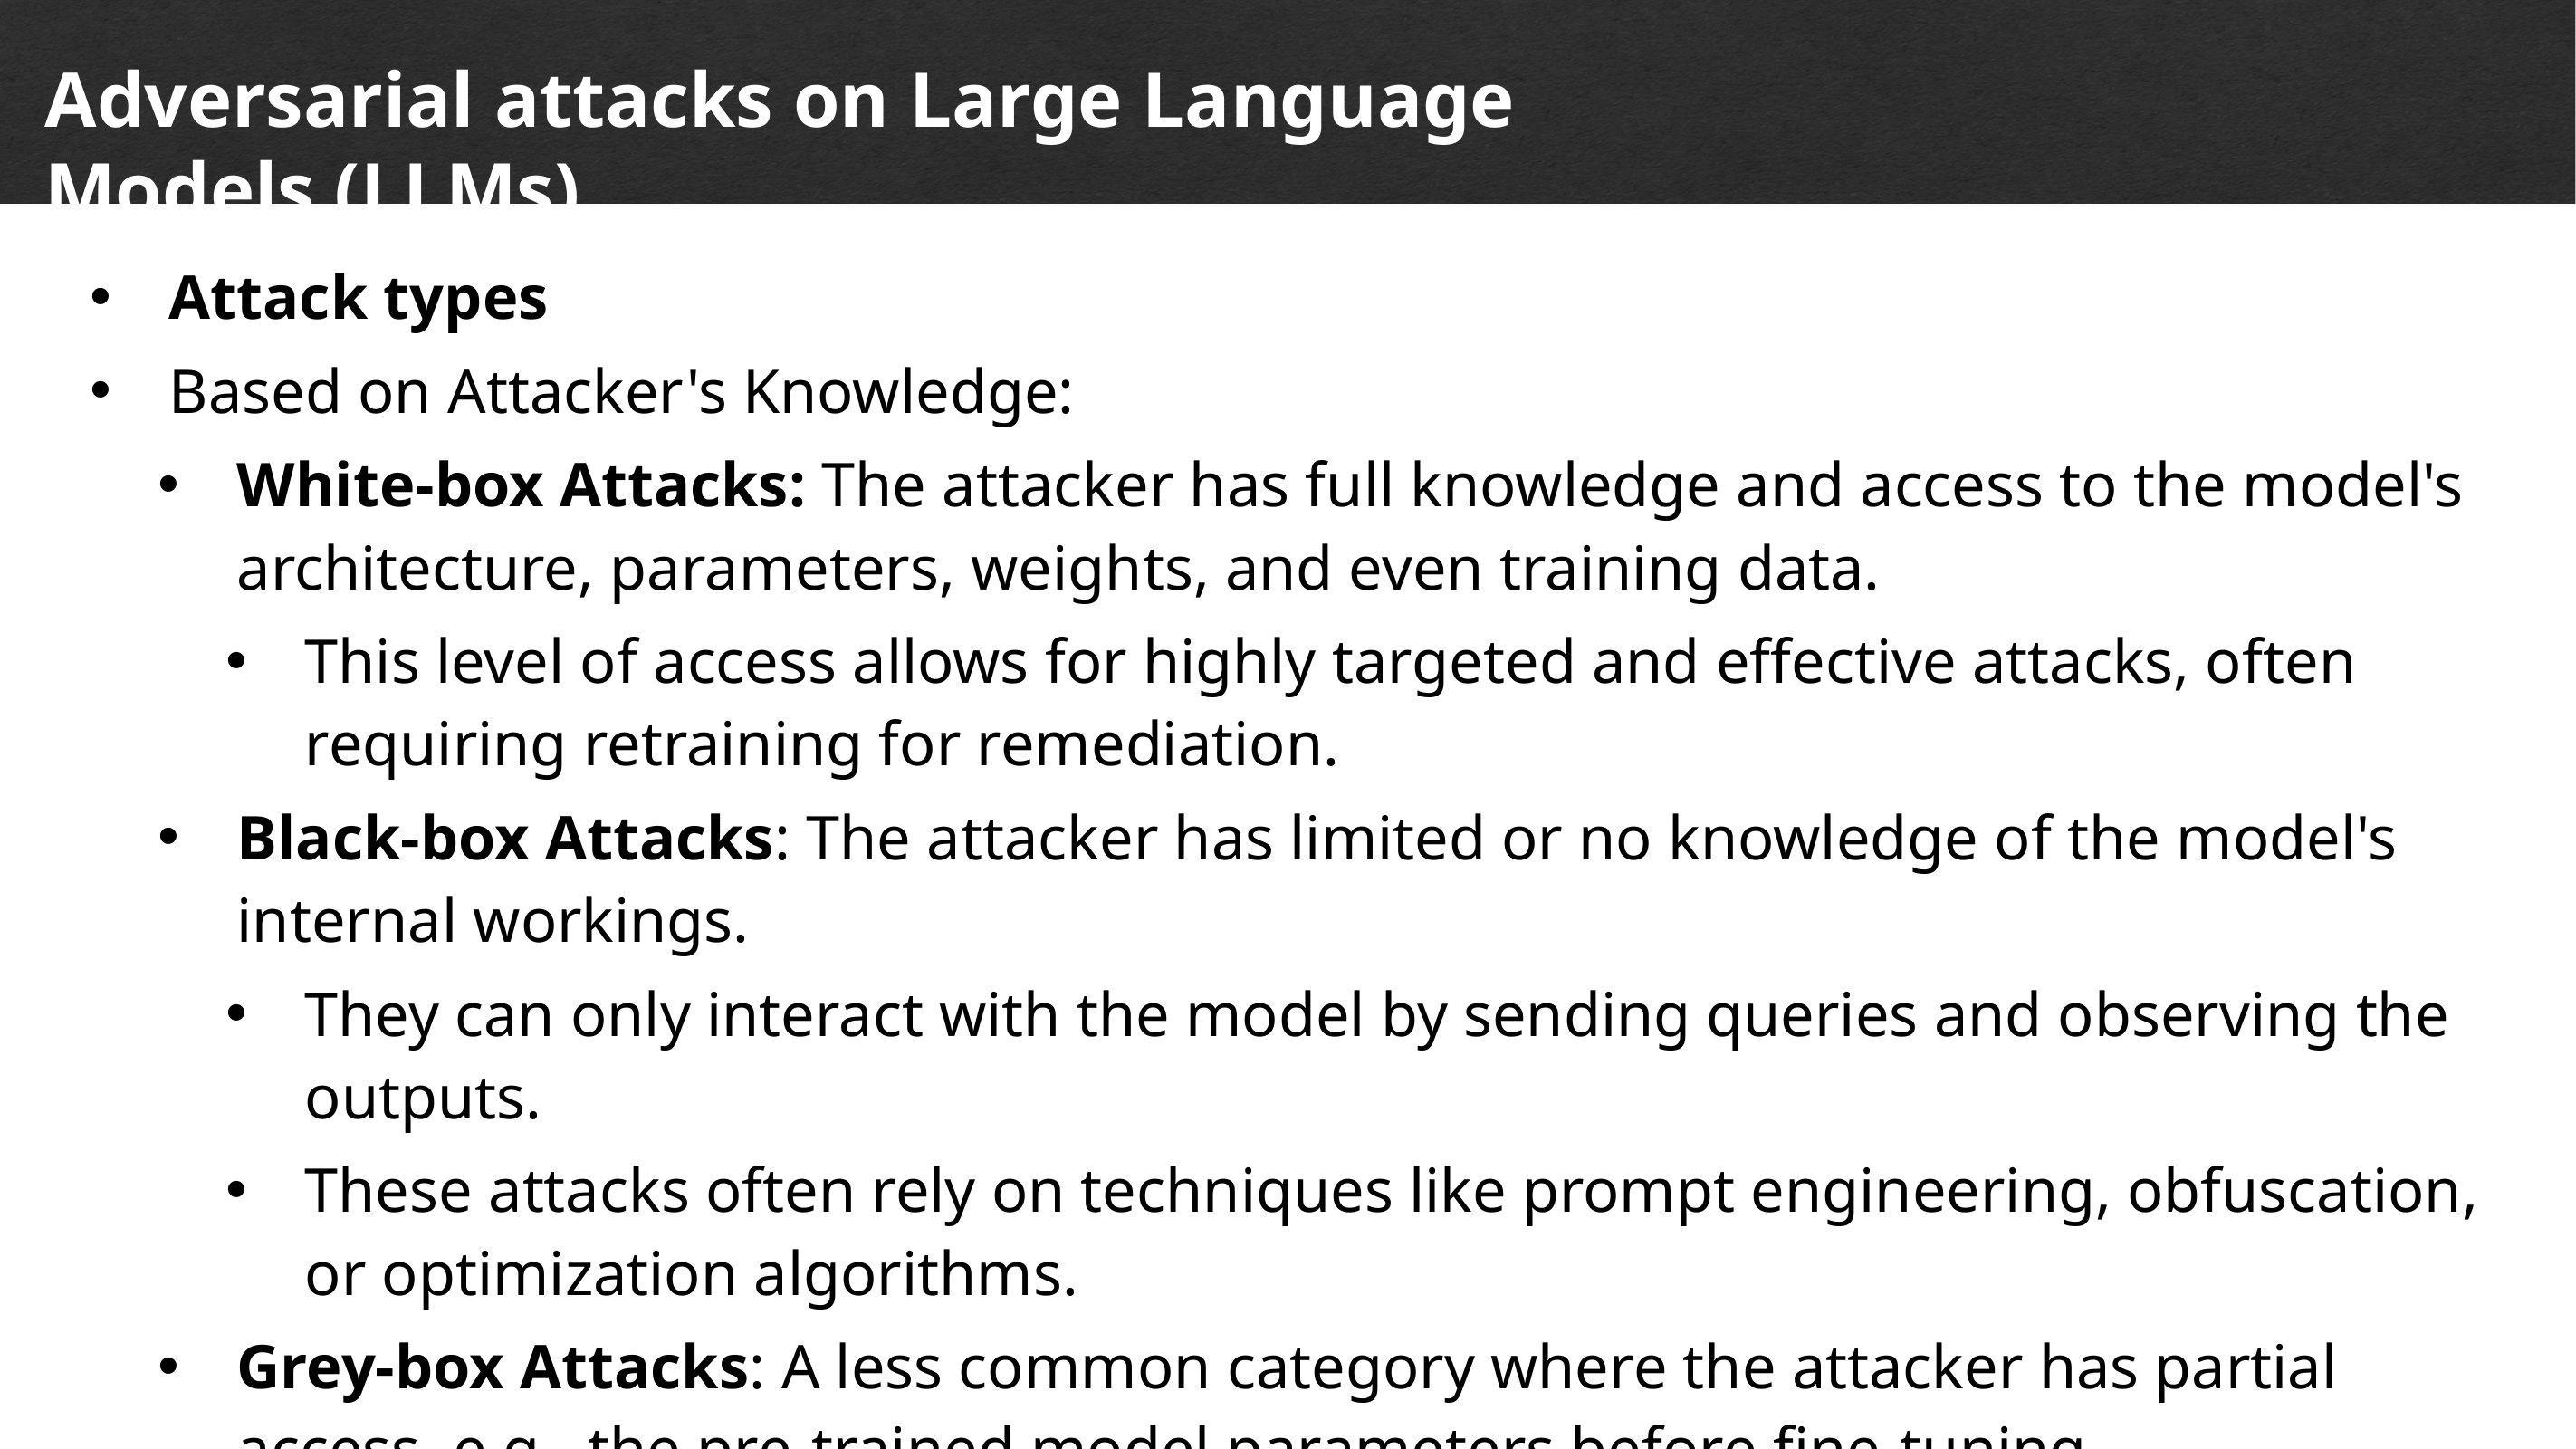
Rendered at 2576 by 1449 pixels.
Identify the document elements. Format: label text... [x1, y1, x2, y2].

picture [0, 0, 2576, 204]
text_box Adversarial attacks on Large Language Models (LLMs) [31, 44, 1775, 240]
text_box Attack types Based on Attacker's Knowledge: White-box Attacks: The attacker has full knowledge and access to the model's architecture, parameters, weights, and even training data. This level of access allows for highly targeted and effective attacks, often requiring retraining for remediation. Black-box Attacks: The attacker has limited or no knowledge of the model's internal workings. They can only interact with the model by sending queries and observing the outputs. These attacks often rely on techniques like prompt engineering, obfuscation, or optimization algorithms. Grey-box Attacks: A less common category where the attacker has partial access, e.g., the pre-trained model parameters before fine-tuning. [76, 242, 2511, 1449]
